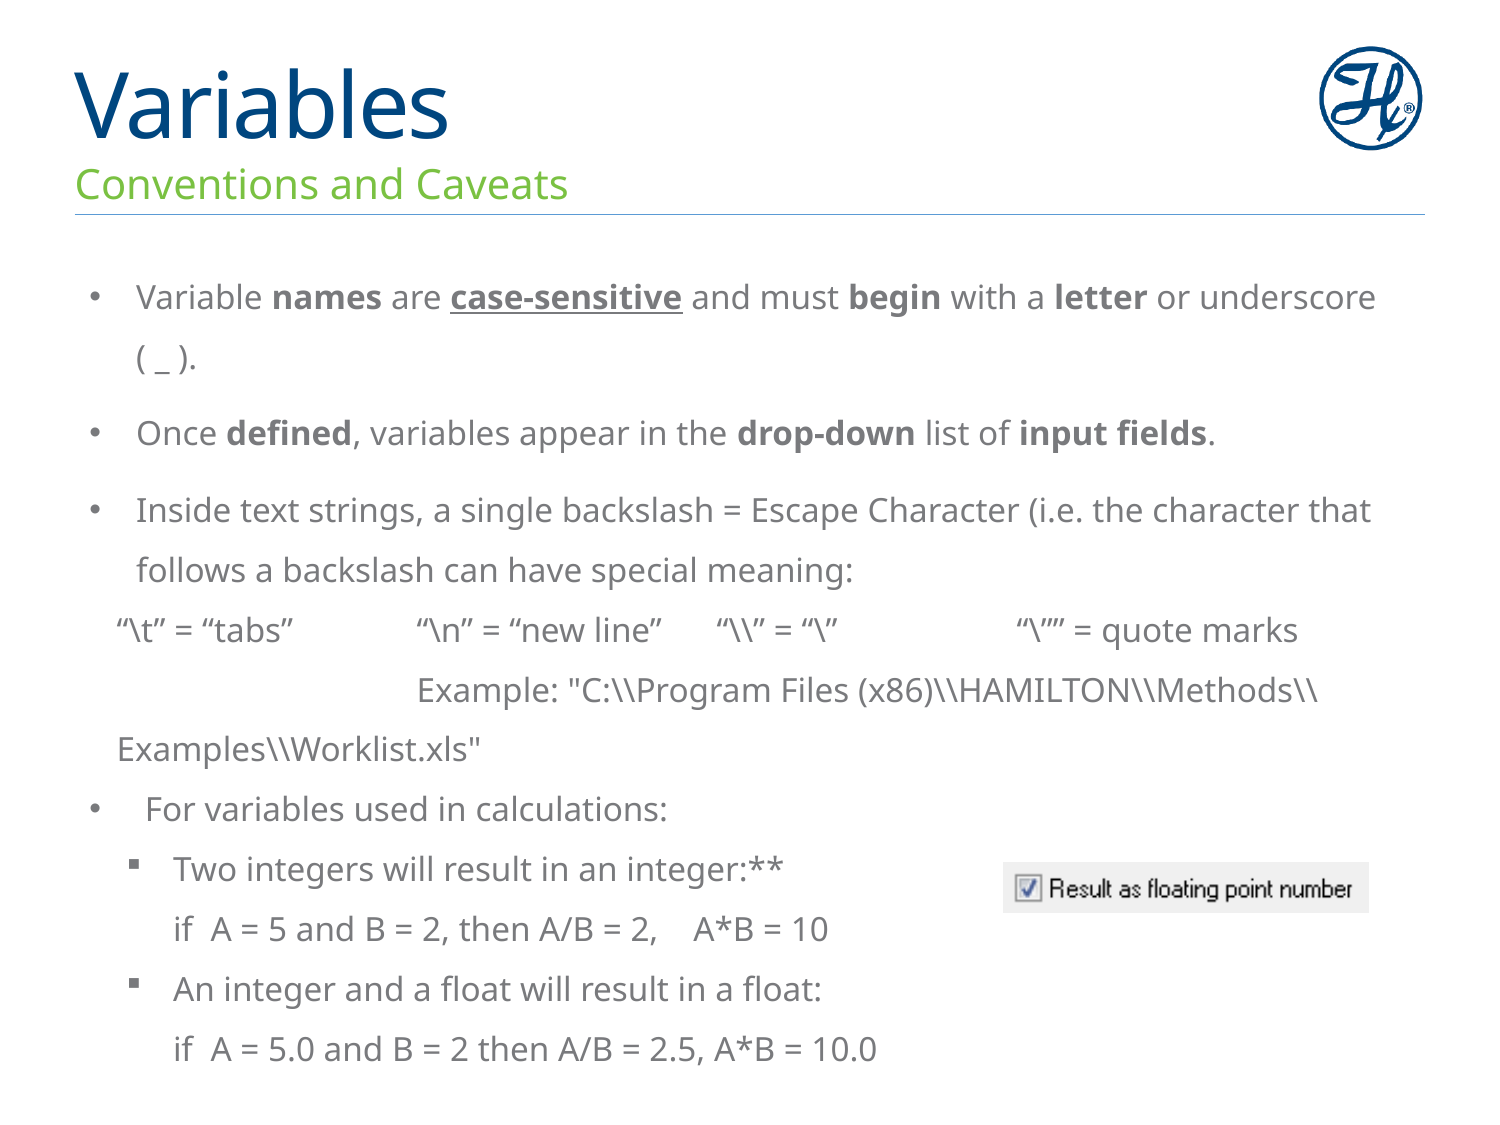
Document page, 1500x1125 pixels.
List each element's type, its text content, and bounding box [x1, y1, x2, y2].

picture [1003, 862, 1369, 913]
text_box Variable names are case-sensitive and must begin with a letter or underscore ( _ ). Once defined, variables appear in the drop-down list of input fields. Inside text strings, a single backslash = Escape Character (i.e. the character that follows a backslash can have special meaning: “\t” = “tabs” “\n” = “new line” “\\” = “\” “\”” = quote marks Example: "C:\\Program Files (x86)\\HAMILTON\\Methods\\Examples\\Worklist.xls" For variables used in calculations: Two integers will result in an integer:** if A = 5 and B = 2, then A/B = 2, A*B = 10 An integer and a float will result in a float: if A = 5.0 and B = 2 then A/B = 2.5, A*B = 10.0 [74, 248, 1425, 1076]
title Variables [74, 0, 1369, 155]
picture [1369, 41, 1426, 155]
list Conventions and Caveats [74, 155, 1425, 216]
